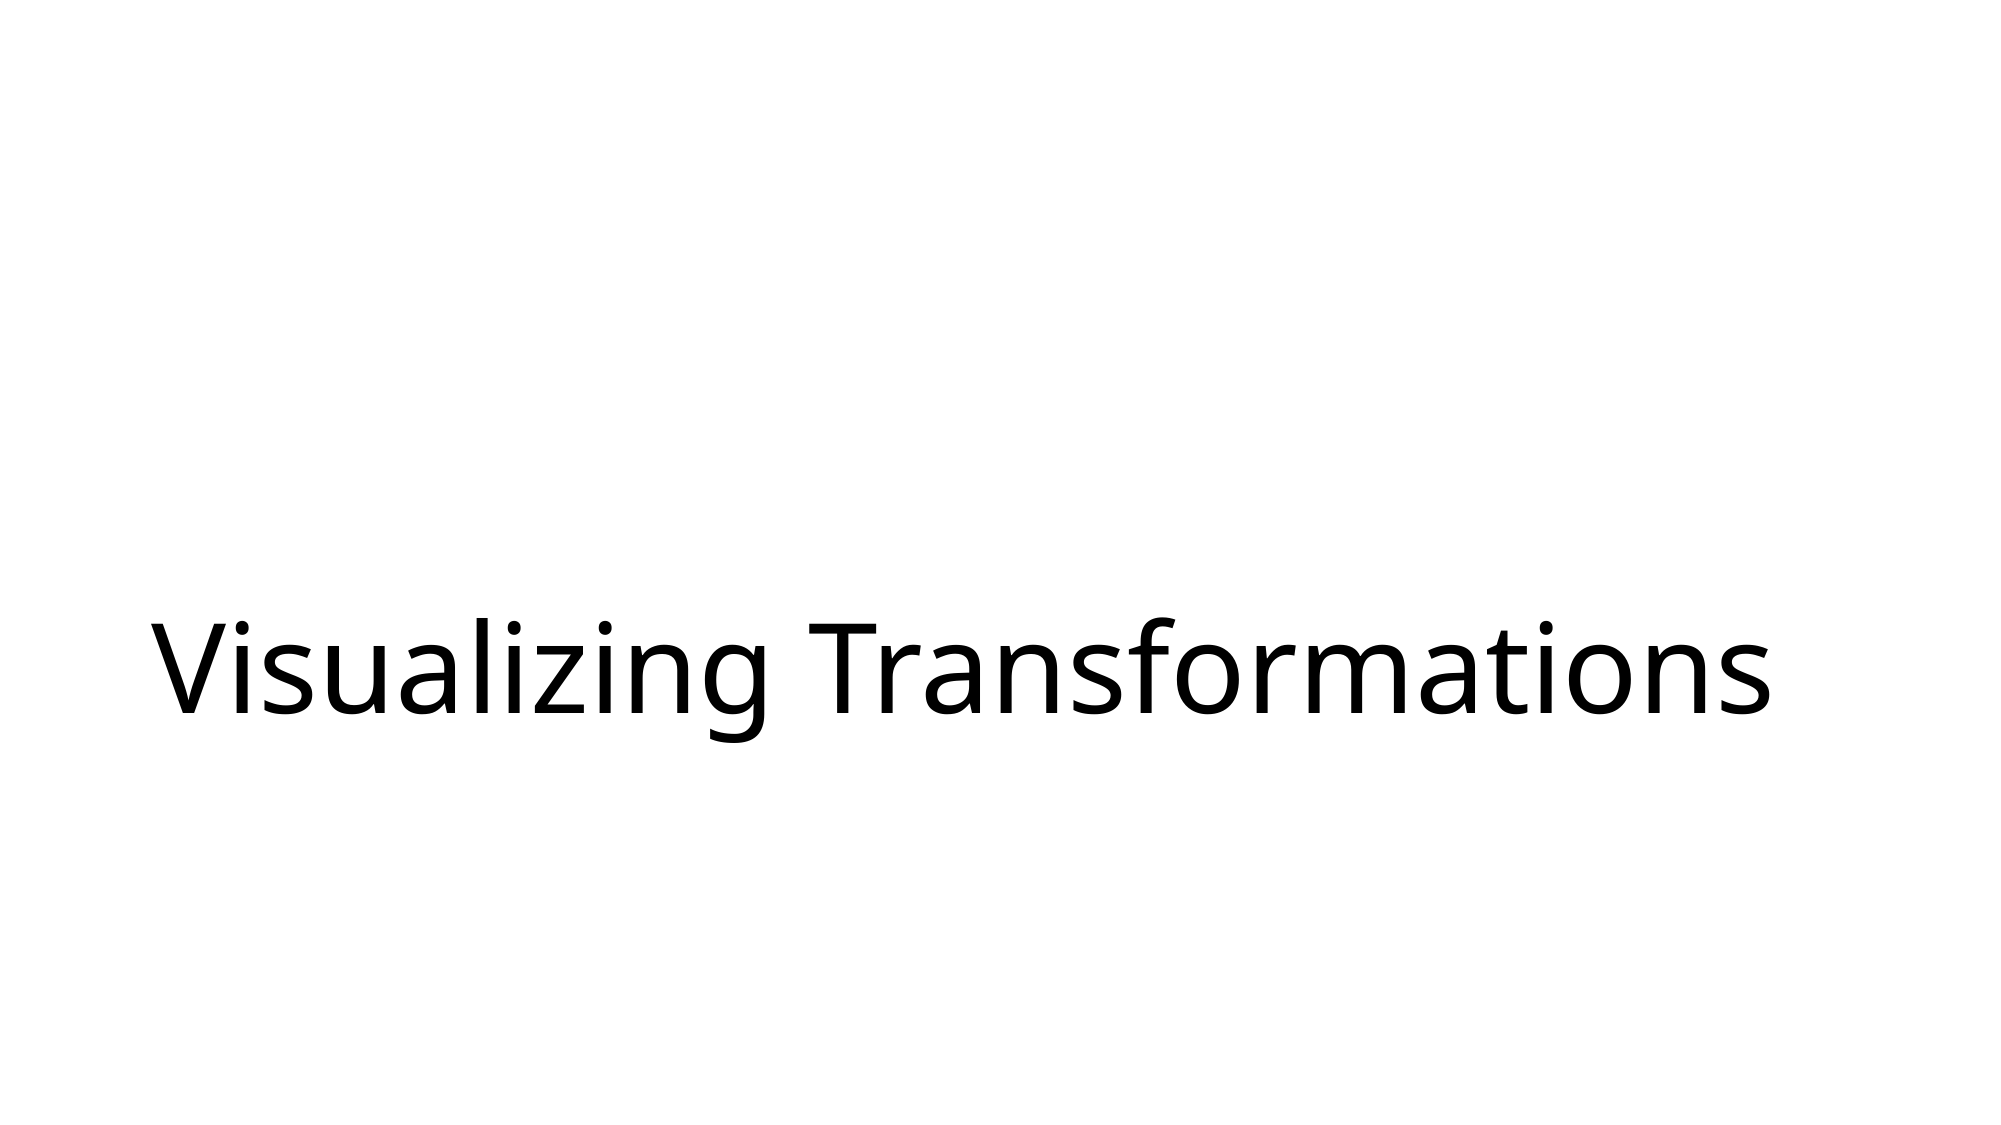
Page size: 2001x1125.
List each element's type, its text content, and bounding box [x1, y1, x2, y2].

title Visualizing Transformations [136, 280, 1862, 749]
